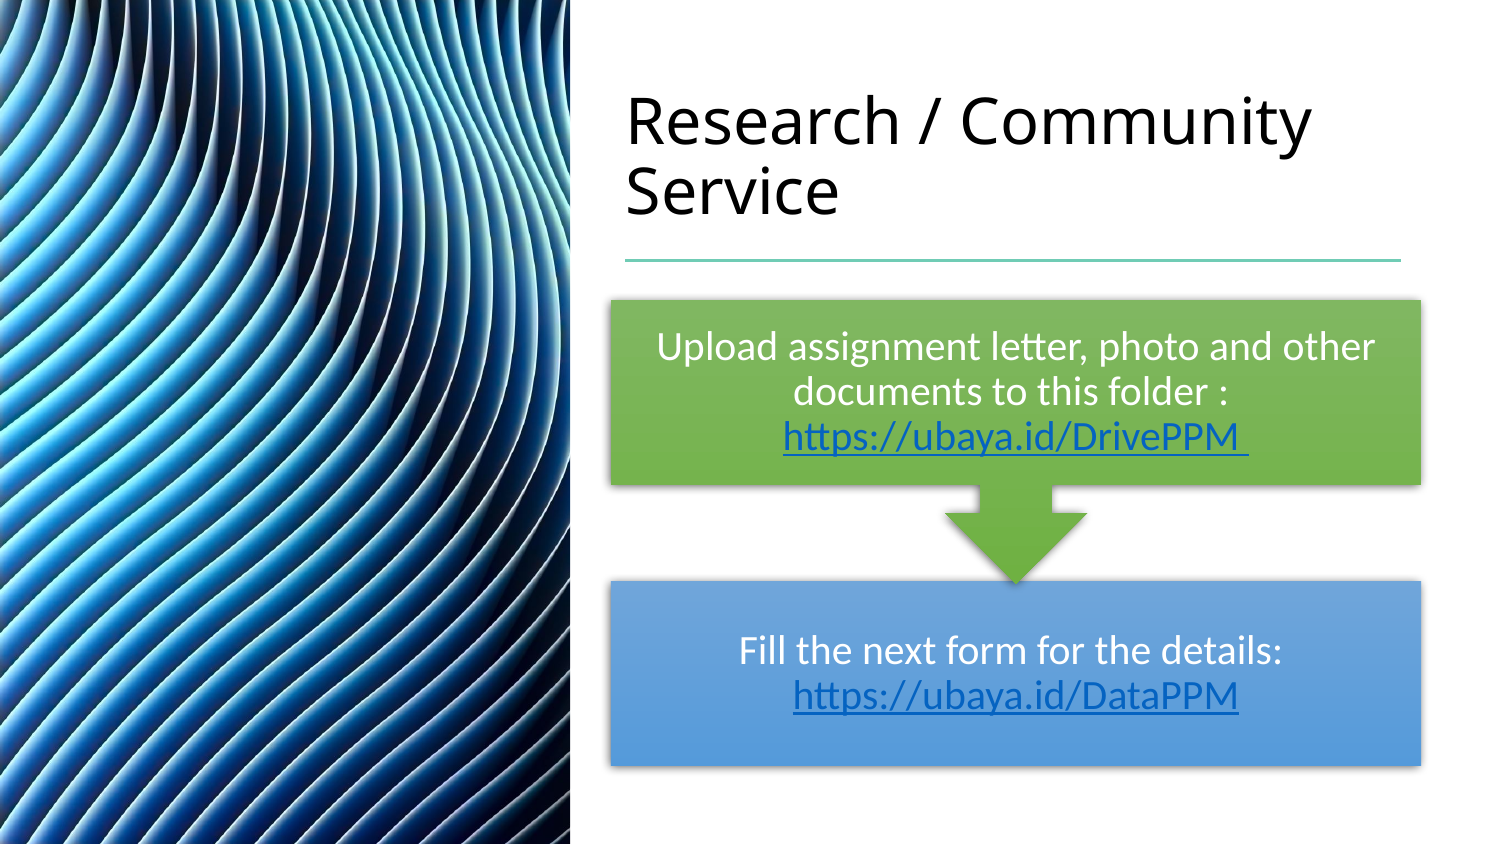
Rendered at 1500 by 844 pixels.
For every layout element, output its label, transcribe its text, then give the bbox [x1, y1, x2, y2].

picture [0, 0, 571, 844]
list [610, 299, 1422, 766]
title Research / Community Service [610, 77, 1422, 236]
